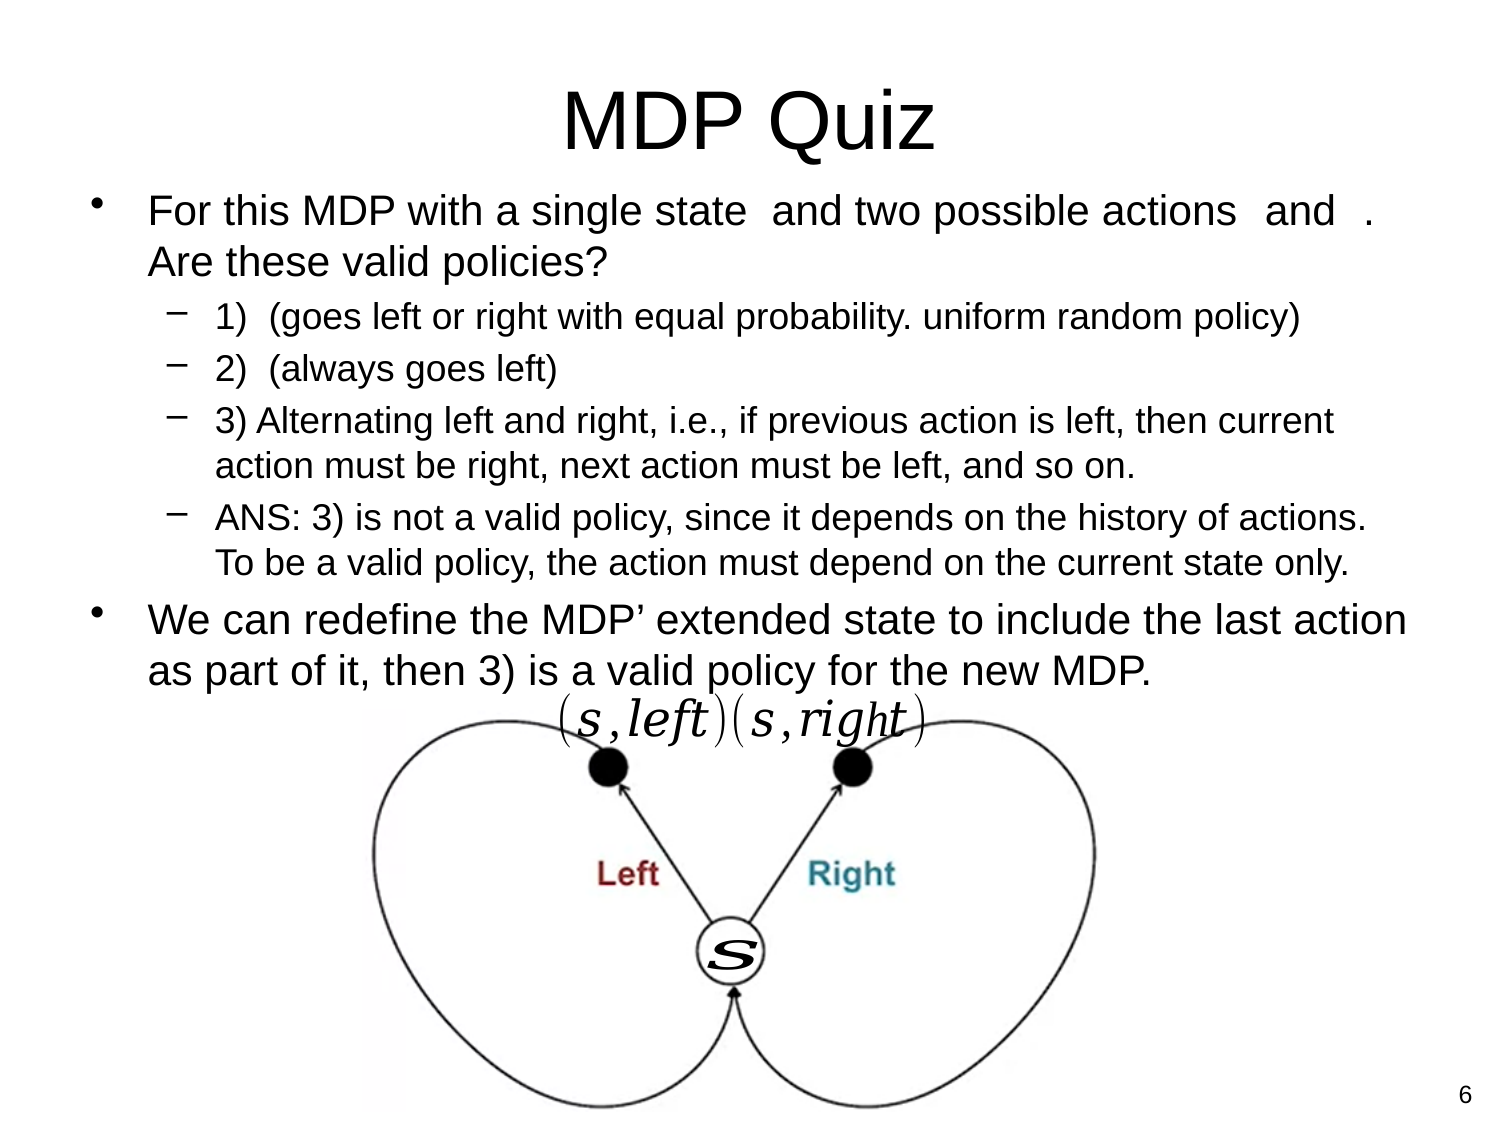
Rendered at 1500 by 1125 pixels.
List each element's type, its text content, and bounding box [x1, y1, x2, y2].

title MDP Quiz [74, 44, 1426, 188]
slide_number 6 [1137, 1070, 1488, 1112]
picture [362, 708, 1101, 1112]
